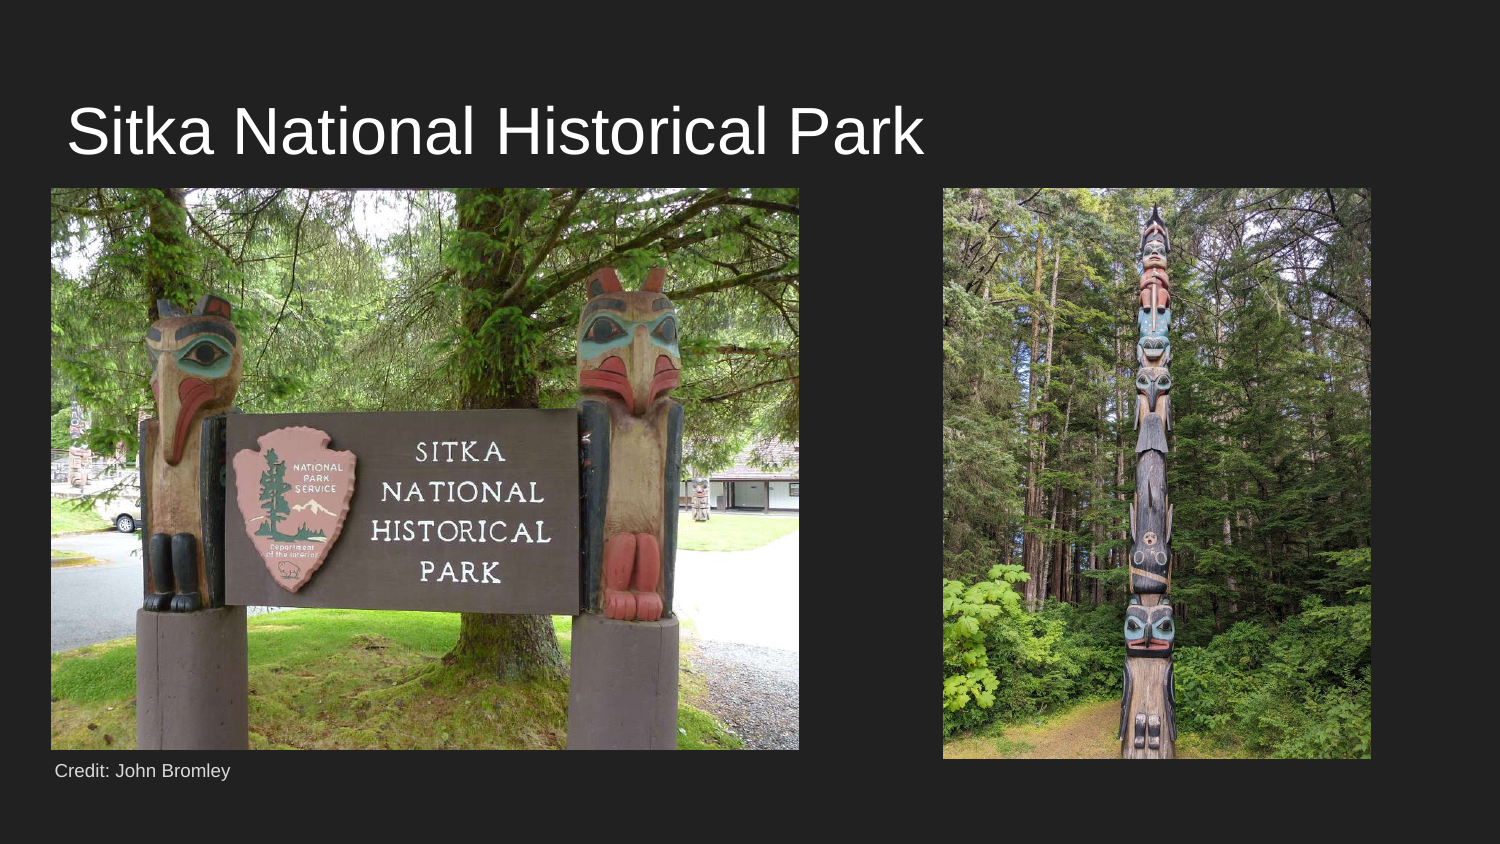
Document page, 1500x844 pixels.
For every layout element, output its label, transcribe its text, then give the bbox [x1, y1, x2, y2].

picture [50, 188, 799, 750]
picture [943, 188, 1372, 759]
title Sitka National Historical Park [51, 72, 1449, 167]
text_box Credit: John Bromley [39, 751, 631, 790]
